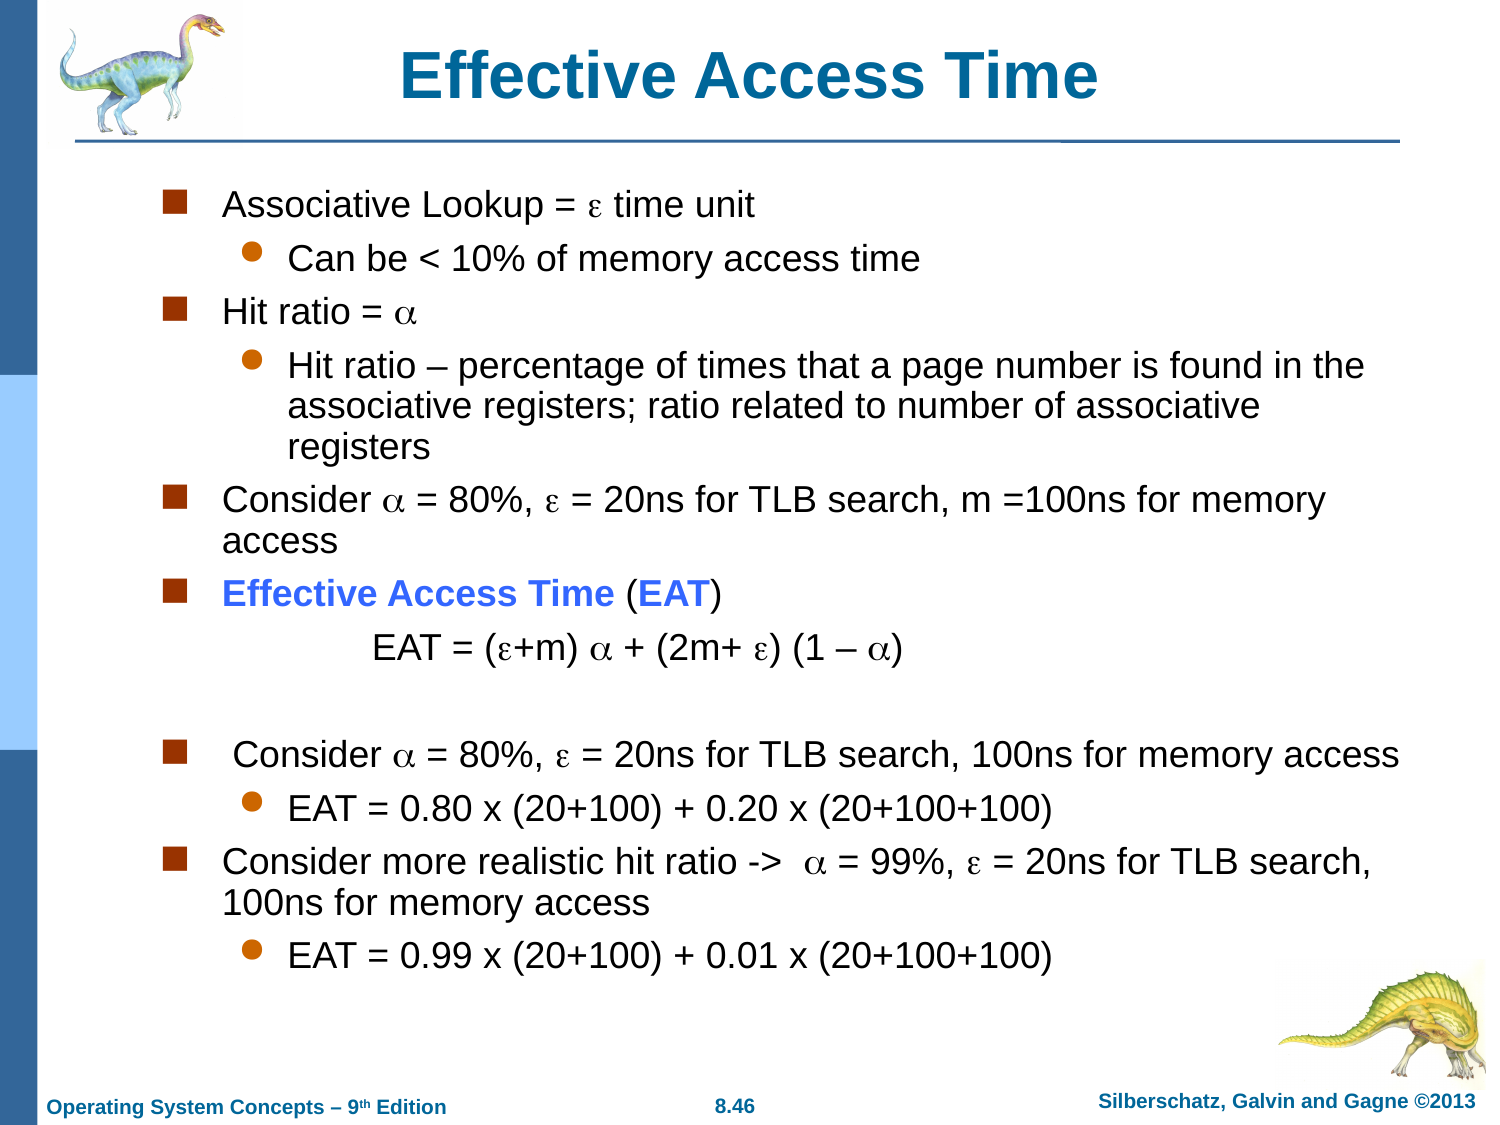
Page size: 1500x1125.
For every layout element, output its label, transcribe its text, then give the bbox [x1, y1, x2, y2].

picture [46, 0, 243, 149]
list Associative Lookup =  time unit Can be < 10% of memory access time Hit ratio =  Hit ratio – percentage of times that a page number is found in the associative registers; ratio related to number of associative registers Consider  = 80%,  = 20ns for TLB search, m =100ns for memory access Effective Access Time (EAT) EAT = (+m)  + (2m+ ) (1 – ) Consider  = 80%,  = 20ns for TLB search, 100ns for memory access EAT = 0.80 x (20+100) + 0.20 x (20+100+100) Consider more realistic hit ratio ->  = 99%,  = 20ns for TLB search, 100ns for memory access EAT = 0.99 x (20+100) + 0.01 x (20+100+100) [150, 177, 1428, 1006]
title Effective Access Time [75, 24, 1425, 120]
picture [1275, 959, 1486, 1090]
